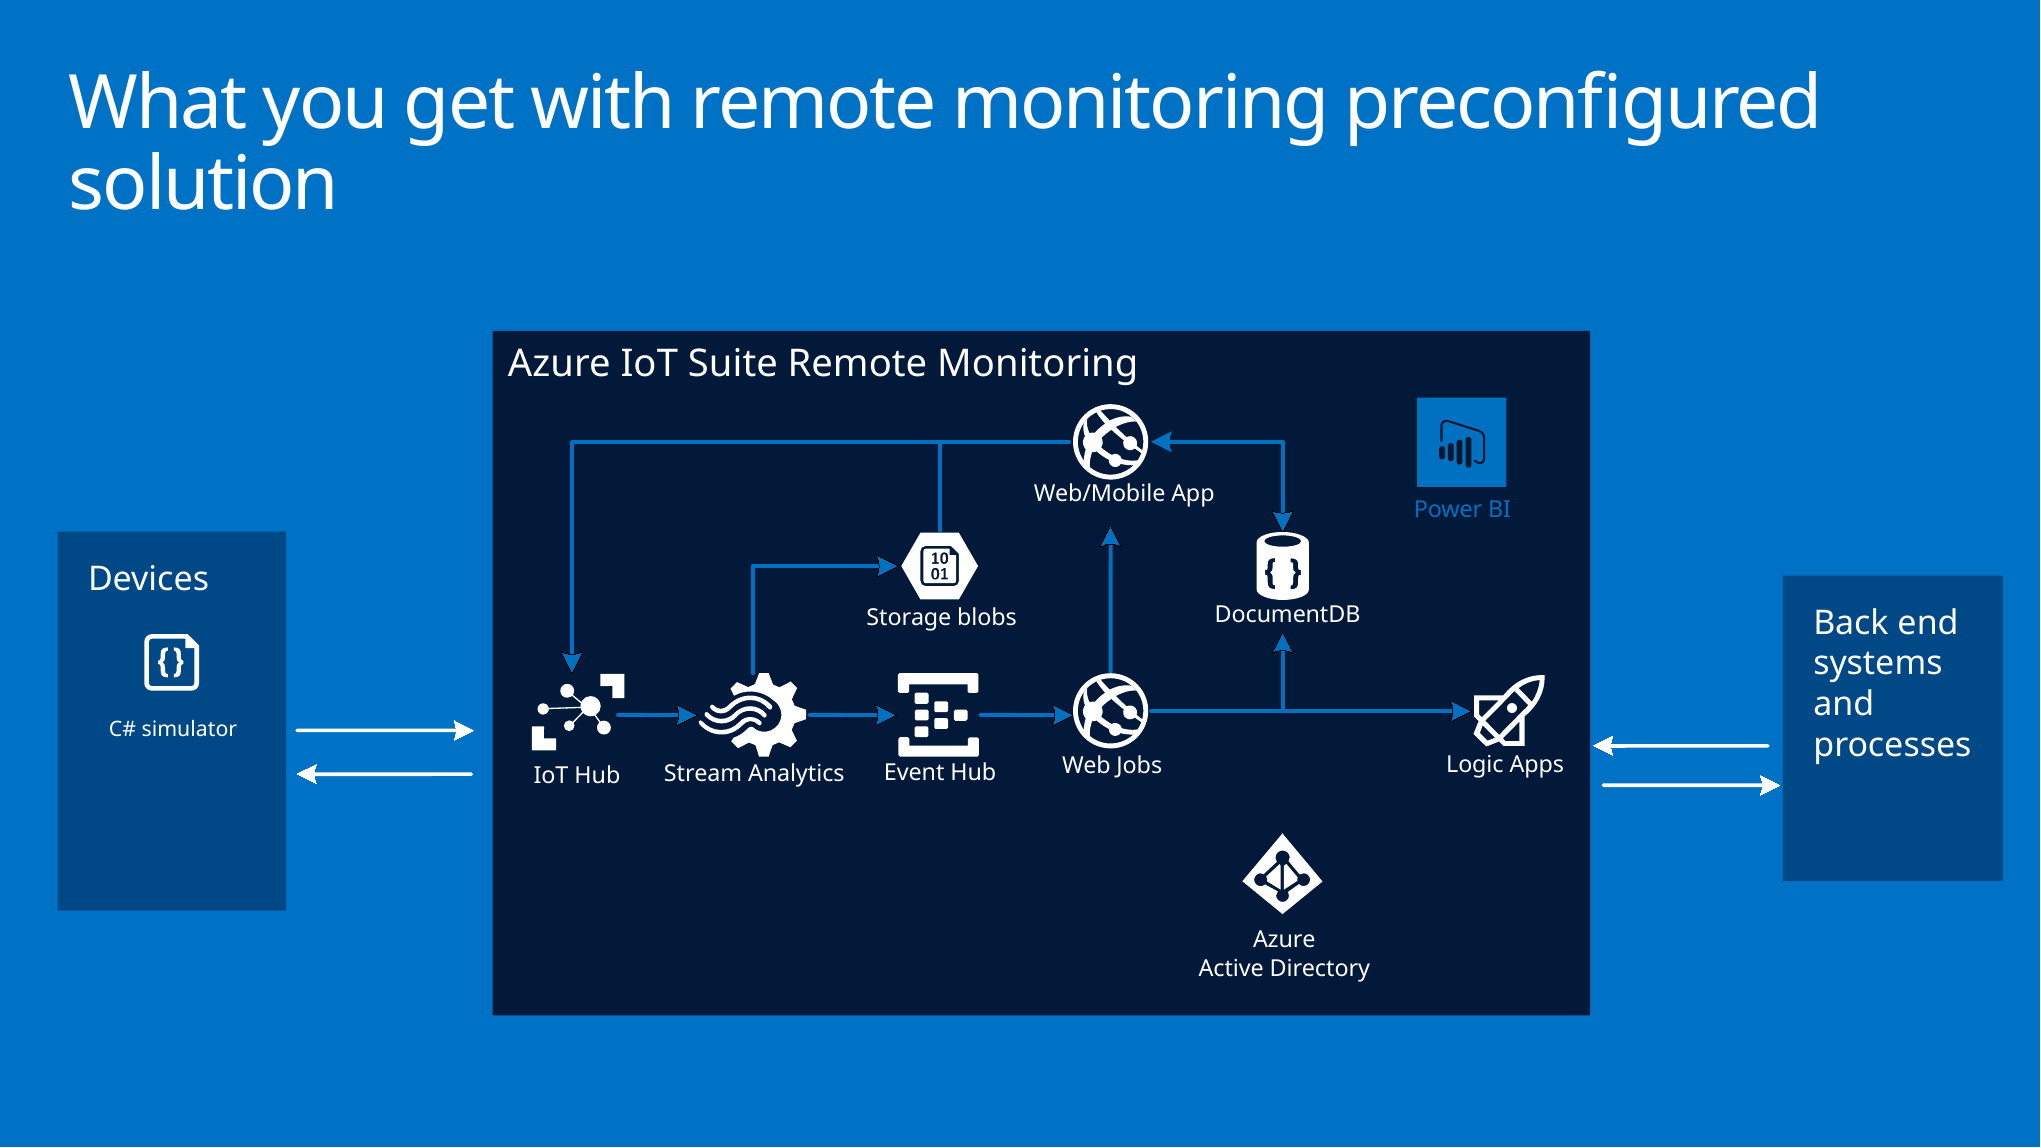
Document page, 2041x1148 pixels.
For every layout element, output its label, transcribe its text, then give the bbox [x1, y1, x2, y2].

text_box Stream Analytics [663, 757, 845, 786]
text_box [536, 682, 612, 736]
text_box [296, 764, 472, 784]
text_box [1603, 775, 1780, 796]
text_box [939, 444, 1066, 531]
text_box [897, 672, 980, 757]
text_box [296, 720, 474, 741]
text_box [1067, 403, 1154, 480]
text_box Web/Mobile App [1033, 478, 1215, 507]
text_box [1272, 631, 1294, 654]
text_box [752, 566, 879, 672]
text_box [531, 725, 557, 752]
text_box DocumentDB [1214, 598, 1361, 627]
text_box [1242, 832, 1323, 915]
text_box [698, 672, 807, 757]
text_box [1272, 510, 1294, 532]
text_box Devices [57, 531, 287, 911]
text_box Storage blobs [866, 602, 1017, 631]
text_box [1157, 516, 1721, 913]
text_box Web Jobs [1062, 750, 1163, 779]
text_box [1154, 431, 1173, 453]
text_box Power BI [1414, 493, 1512, 522]
text_box [876, 555, 899, 577]
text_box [1438, 420, 1485, 468]
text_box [901, 532, 979, 600]
text_box [1450, 700, 1472, 722]
text_box [1154, 651, 1283, 710]
text_box Azure IoT Suite Remote Monitoring [492, 330, 1591, 1016]
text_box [144, 633, 200, 691]
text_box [1067, 672, 1154, 749]
text_box [1256, 531, 1309, 598]
text_box [572, 441, 1067, 654]
text_box C# simulator [108, 715, 238, 742]
text_box [561, 651, 583, 674]
text_box Active Directory [1198, 953, 1370, 982]
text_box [1593, 735, 1769, 756]
title What you get with remote monitoring preconfigured solution [45, 48, 1996, 200]
text_box Azure [1253, 924, 1322, 953]
text_box [676, 704, 698, 726]
text_box [1099, 525, 1122, 547]
text_box [1052, 704, 1067, 726]
text_box Logic Apps [1445, 748, 1565, 777]
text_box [1473, 674, 1545, 747]
text_box [875, 704, 897, 726]
text_box Event Hub [883, 757, 997, 786]
text_box Back end systems and processes [1782, 575, 2004, 882]
text_box IoT Hub [533, 760, 621, 789]
text_box [1170, 441, 1283, 513]
text_box [125, 708, 131, 715]
text_box [1416, 397, 1507, 488]
text_box [599, 673, 626, 699]
